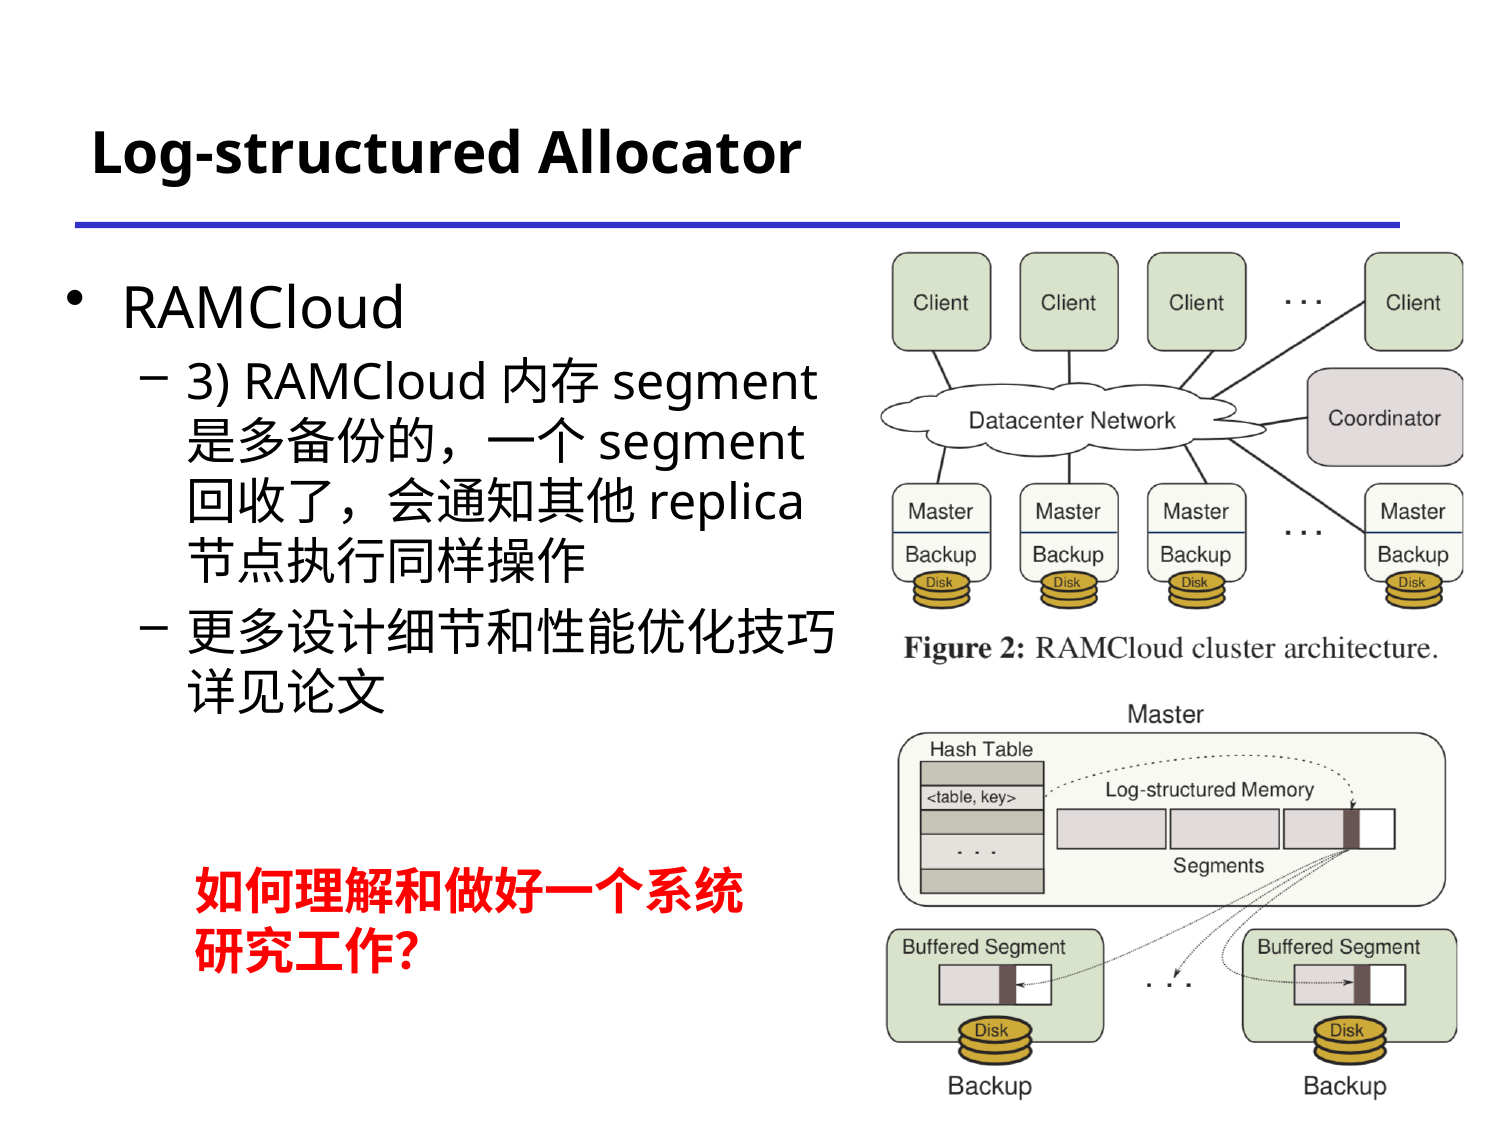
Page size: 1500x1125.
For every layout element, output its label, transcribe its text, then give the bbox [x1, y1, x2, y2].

list RAMCloud 3) RAMCloud内存segment是多备份的，一个segment回收了，会通知其他replica节点执行同样操作 更多设计细节和性能优化技巧详见论文 [50, 262, 865, 988]
picture [870, 236, 1476, 1112]
text_box 如何理解和做好一个系统研究工作？ [179, 852, 785, 987]
title Log-structured Allocator [75, 75, 1400, 225]
